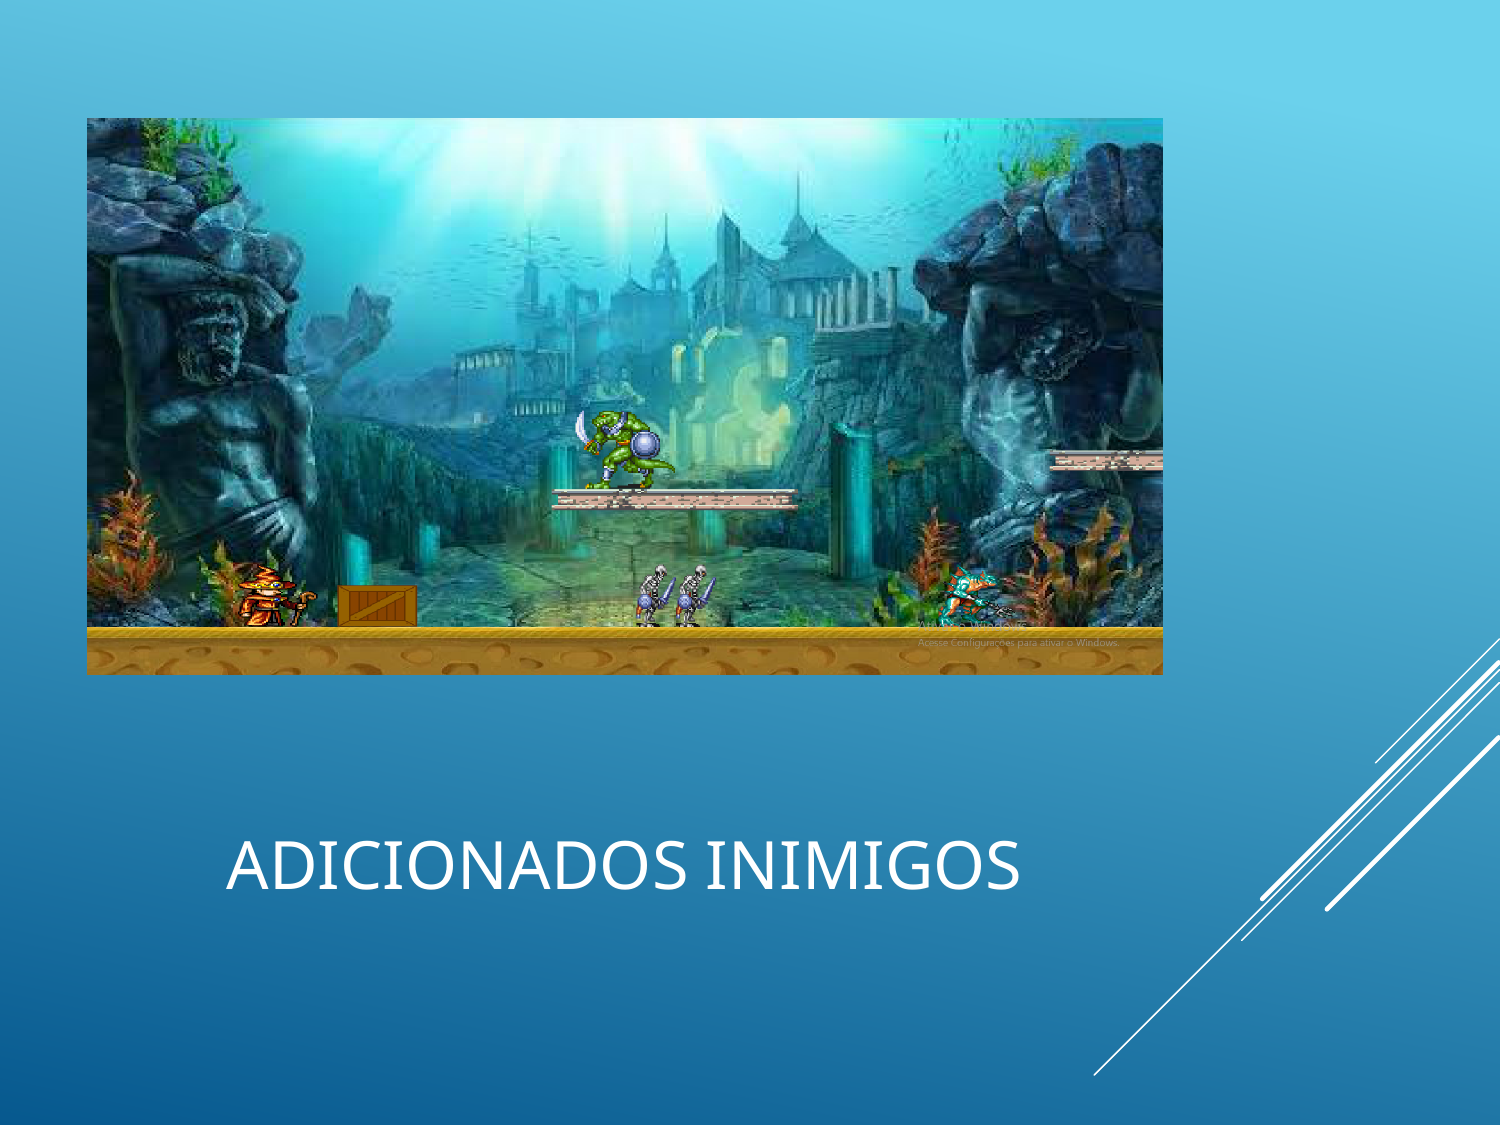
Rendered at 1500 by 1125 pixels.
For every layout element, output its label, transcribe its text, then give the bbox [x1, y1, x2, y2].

title Adicionados inimigos [87, 737, 1163, 988]
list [87, 118, 1163, 675]
